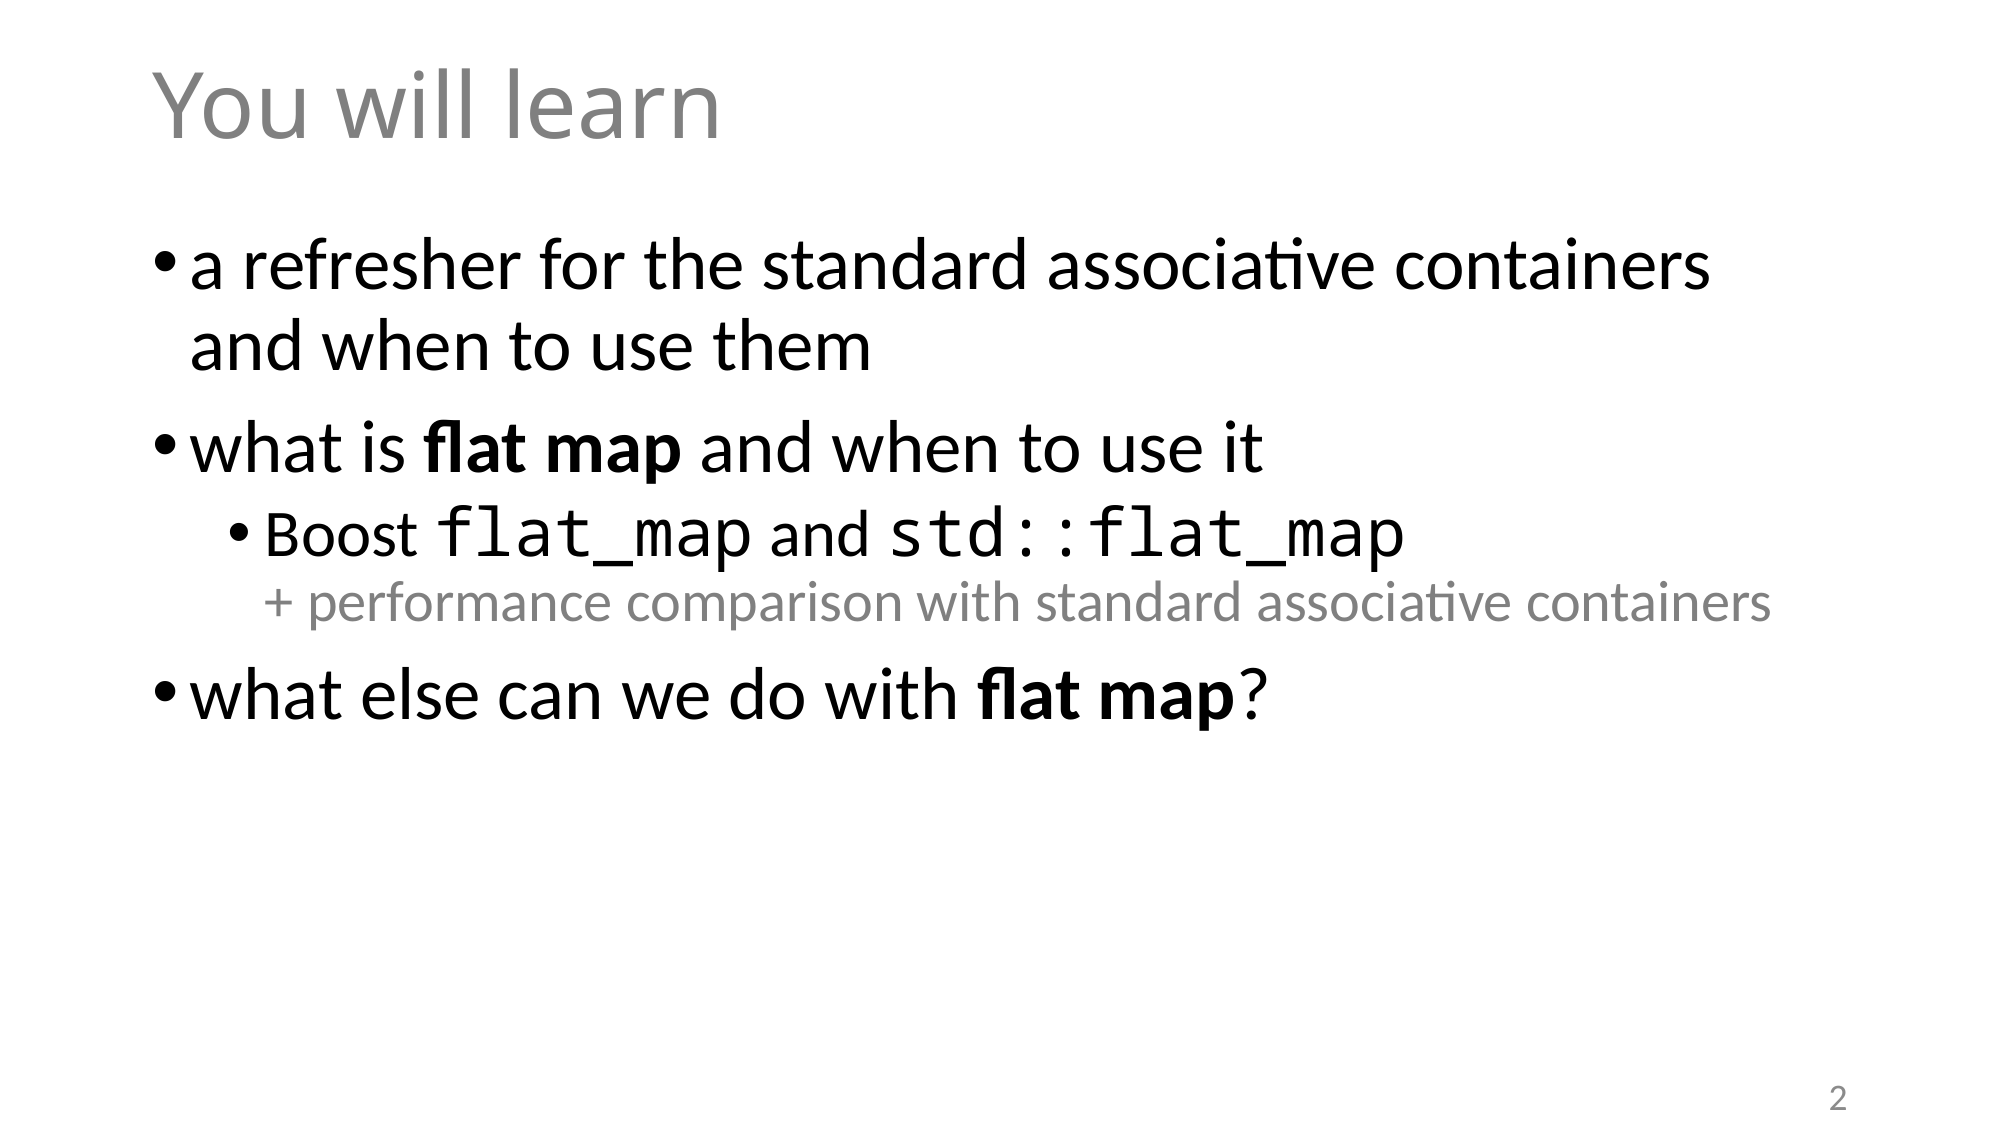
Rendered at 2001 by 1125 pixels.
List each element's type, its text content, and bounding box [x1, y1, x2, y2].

slide_number 2 [1412, 1065, 1863, 1125]
title You will learn [137, 0, 1863, 217]
list a refresher for the standard associative containers and when to use them what is flat map and when to use it Boost flat_map and std::flat_map + performance comparison with standard associative containers what else can we do with flat map? [137, 217, 2000, 1066]
